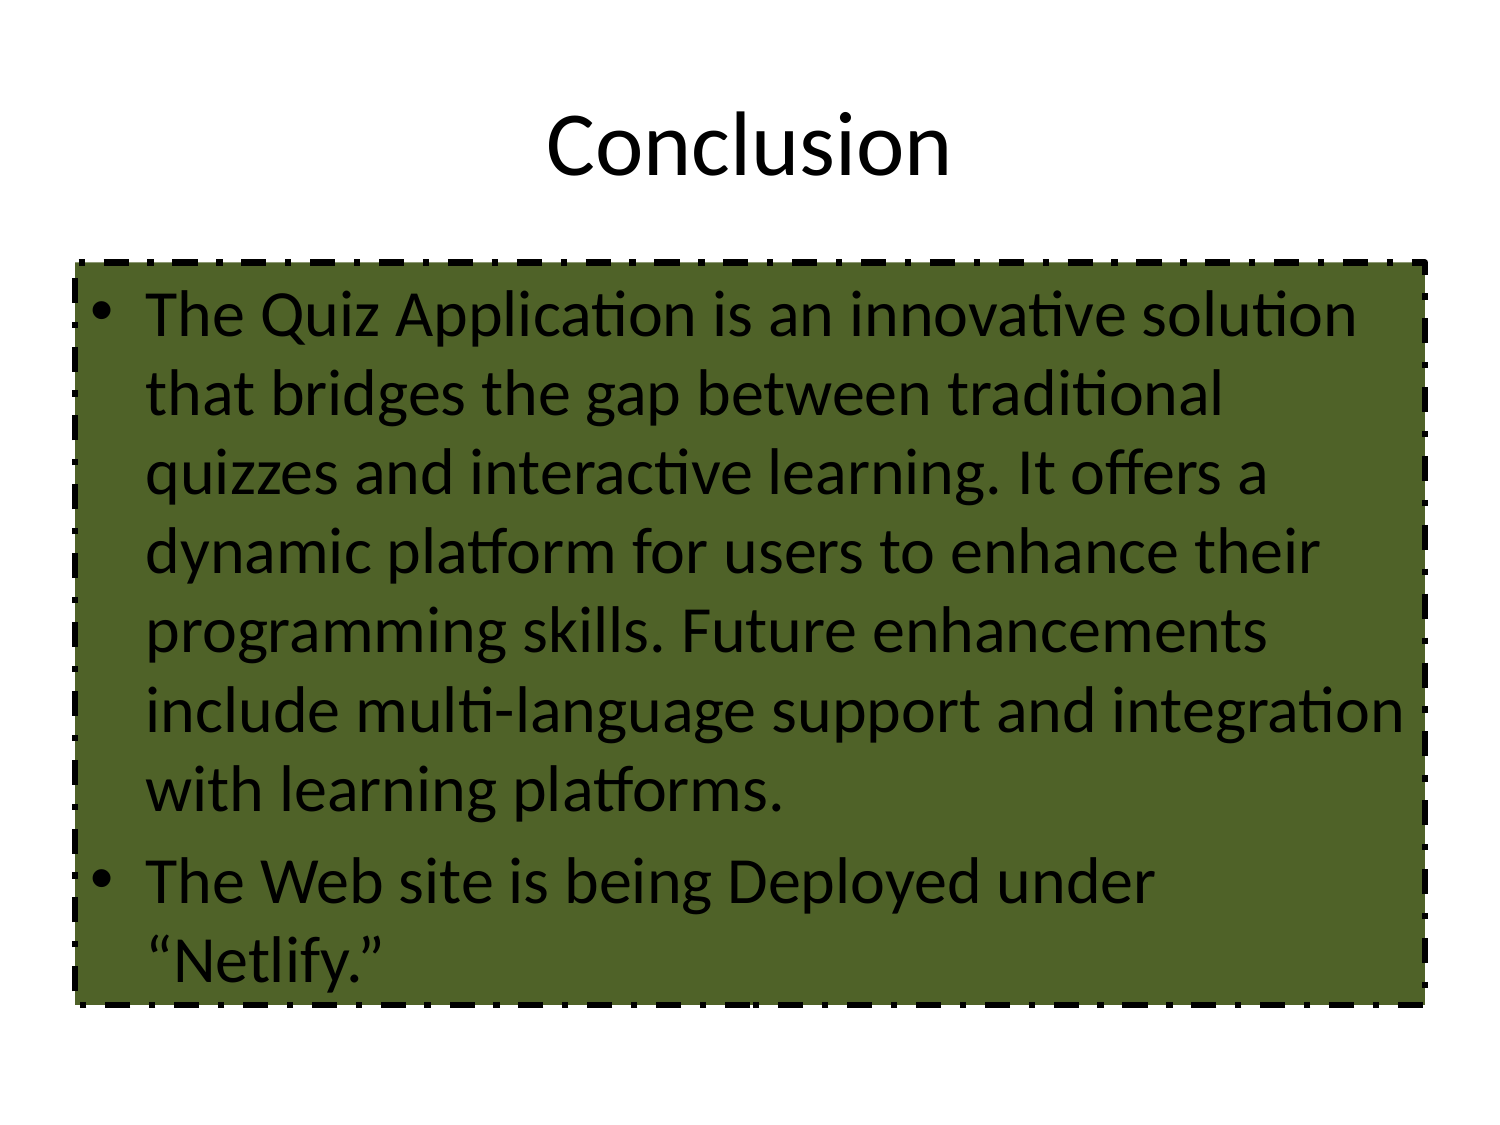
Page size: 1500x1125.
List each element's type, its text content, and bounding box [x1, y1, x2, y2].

title Conclusion [75, 45, 1425, 233]
list The Quiz Application is an innovative solution that bridges the gap between traditional quizzes and interactive learning. It offers a dynamic platform for users to enhance their programming skills. Future enhancements include multi-language support and integration with learning platforms. The Web site is being Deployed under “Netlify.” [75, 262, 1425, 1005]
